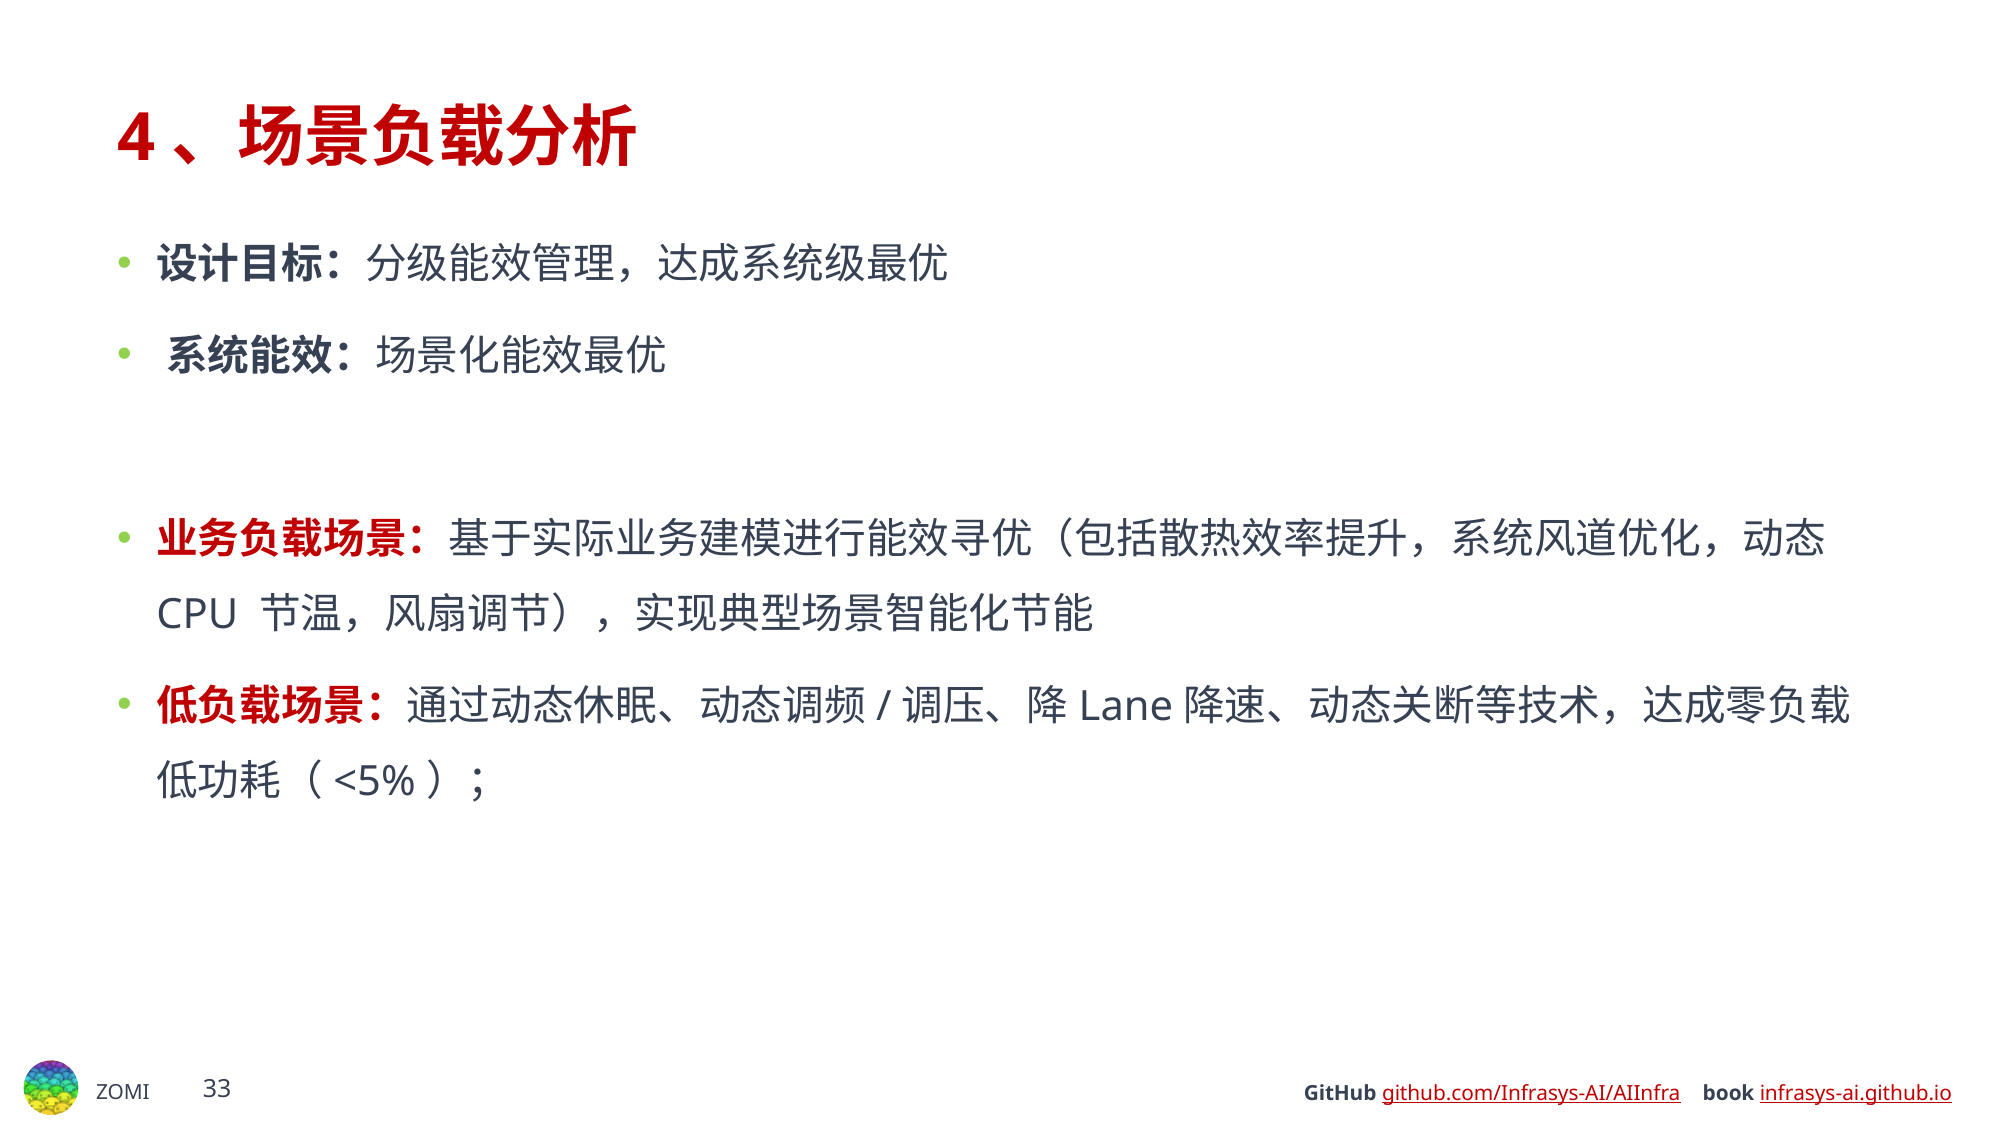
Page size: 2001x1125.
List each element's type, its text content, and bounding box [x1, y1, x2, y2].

list 设计目标：分级能效管理，达成系统级最优 ﻿﻿系统能效：场景化能效最优 业务负载场景：基于实际业务建模进行能效寻优（包括散热效率提升，系统风道优化，动态 CPU 节温，风扇调节），实现典型场景智能化节能 低负载场景：通过动态休眠、动态调频/调压、降Lane降速、动态关断等技术，达成零负载低功耗（<5%）； [102, 204, 1901, 1043]
title 4、场景负载分析 [102, 85, 1901, 183]
picture [23, 1060, 79, 1115]
